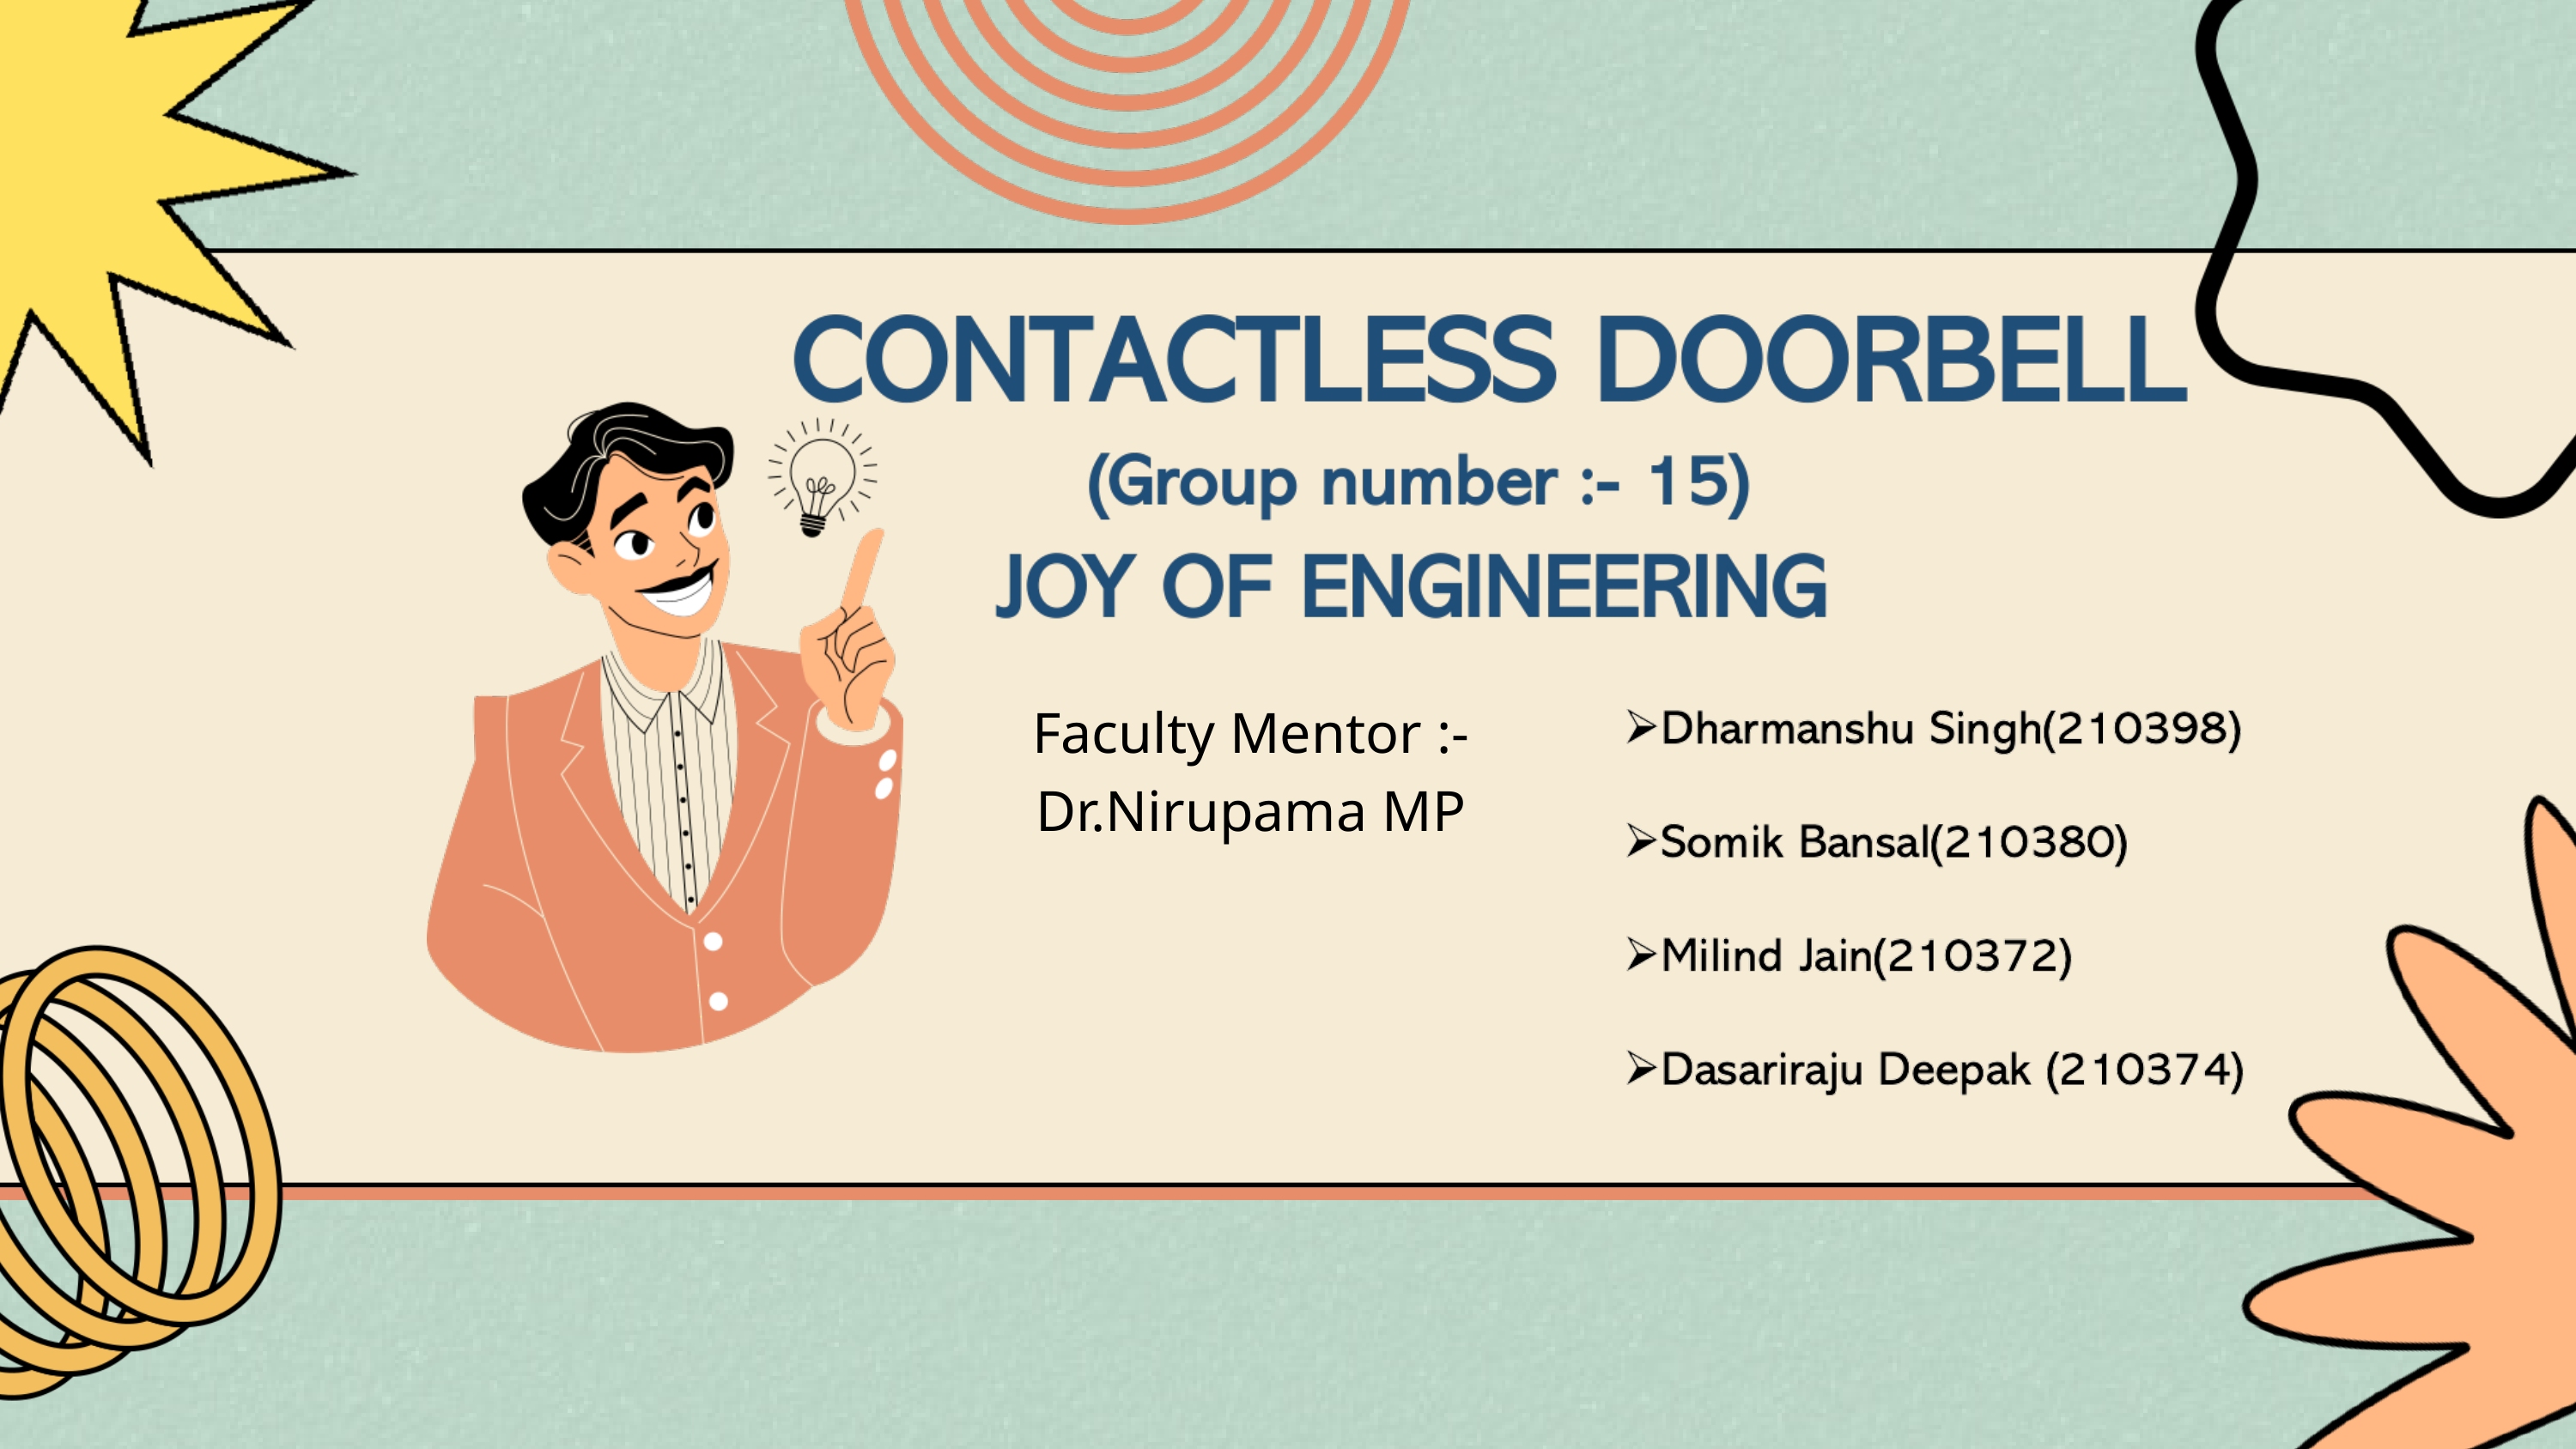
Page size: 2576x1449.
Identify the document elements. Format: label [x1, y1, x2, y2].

text_box [2262, 525, 2576, 956]
picture [0, 0, 2576, 1449]
text_box [0, 248, 2117, 1201]
